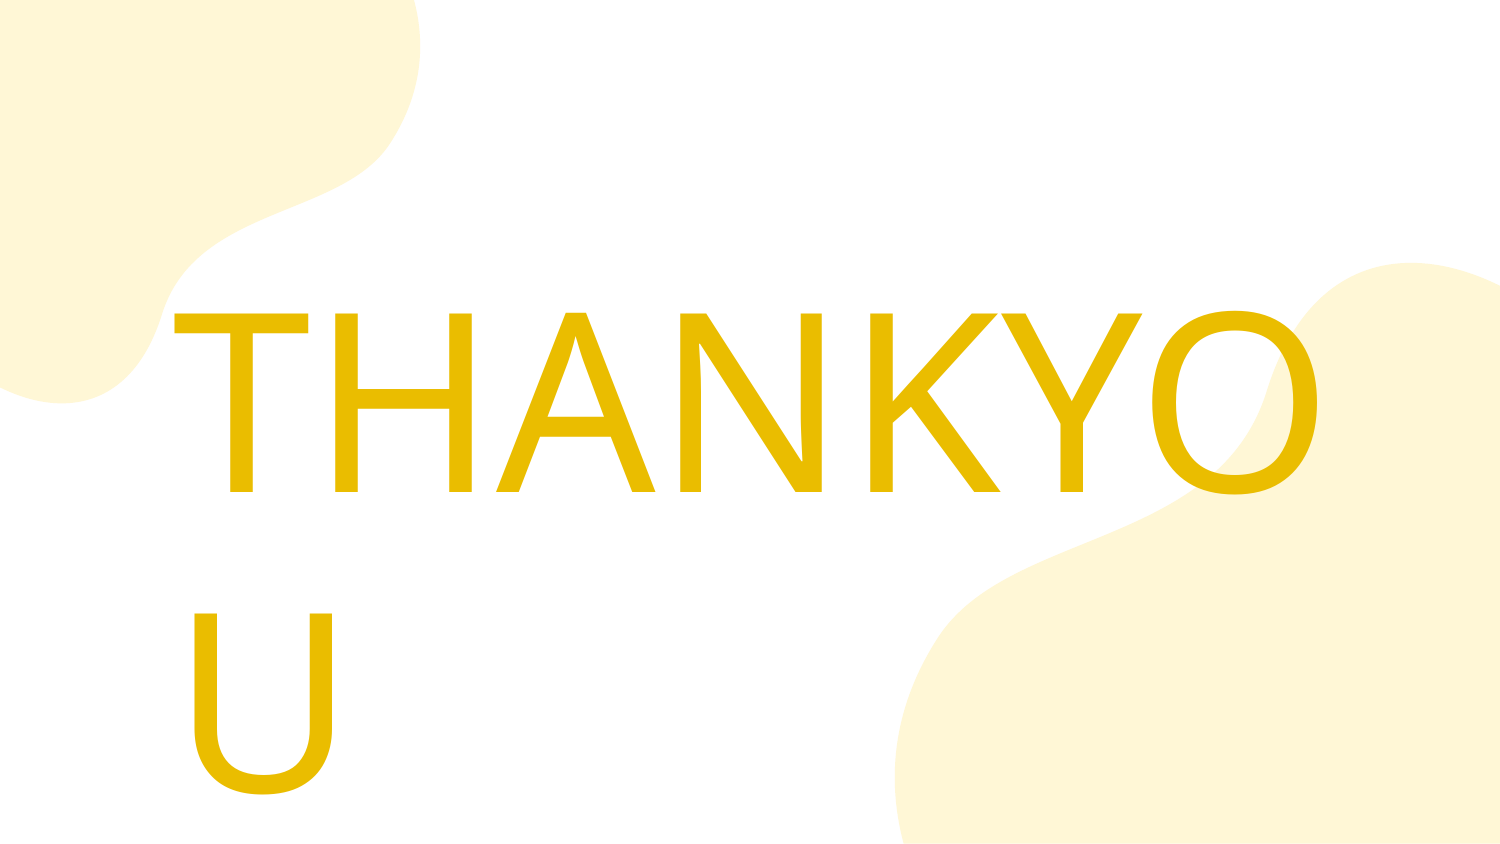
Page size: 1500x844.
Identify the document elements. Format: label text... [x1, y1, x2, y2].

title THANKYOU [157, 227, 1431, 709]
